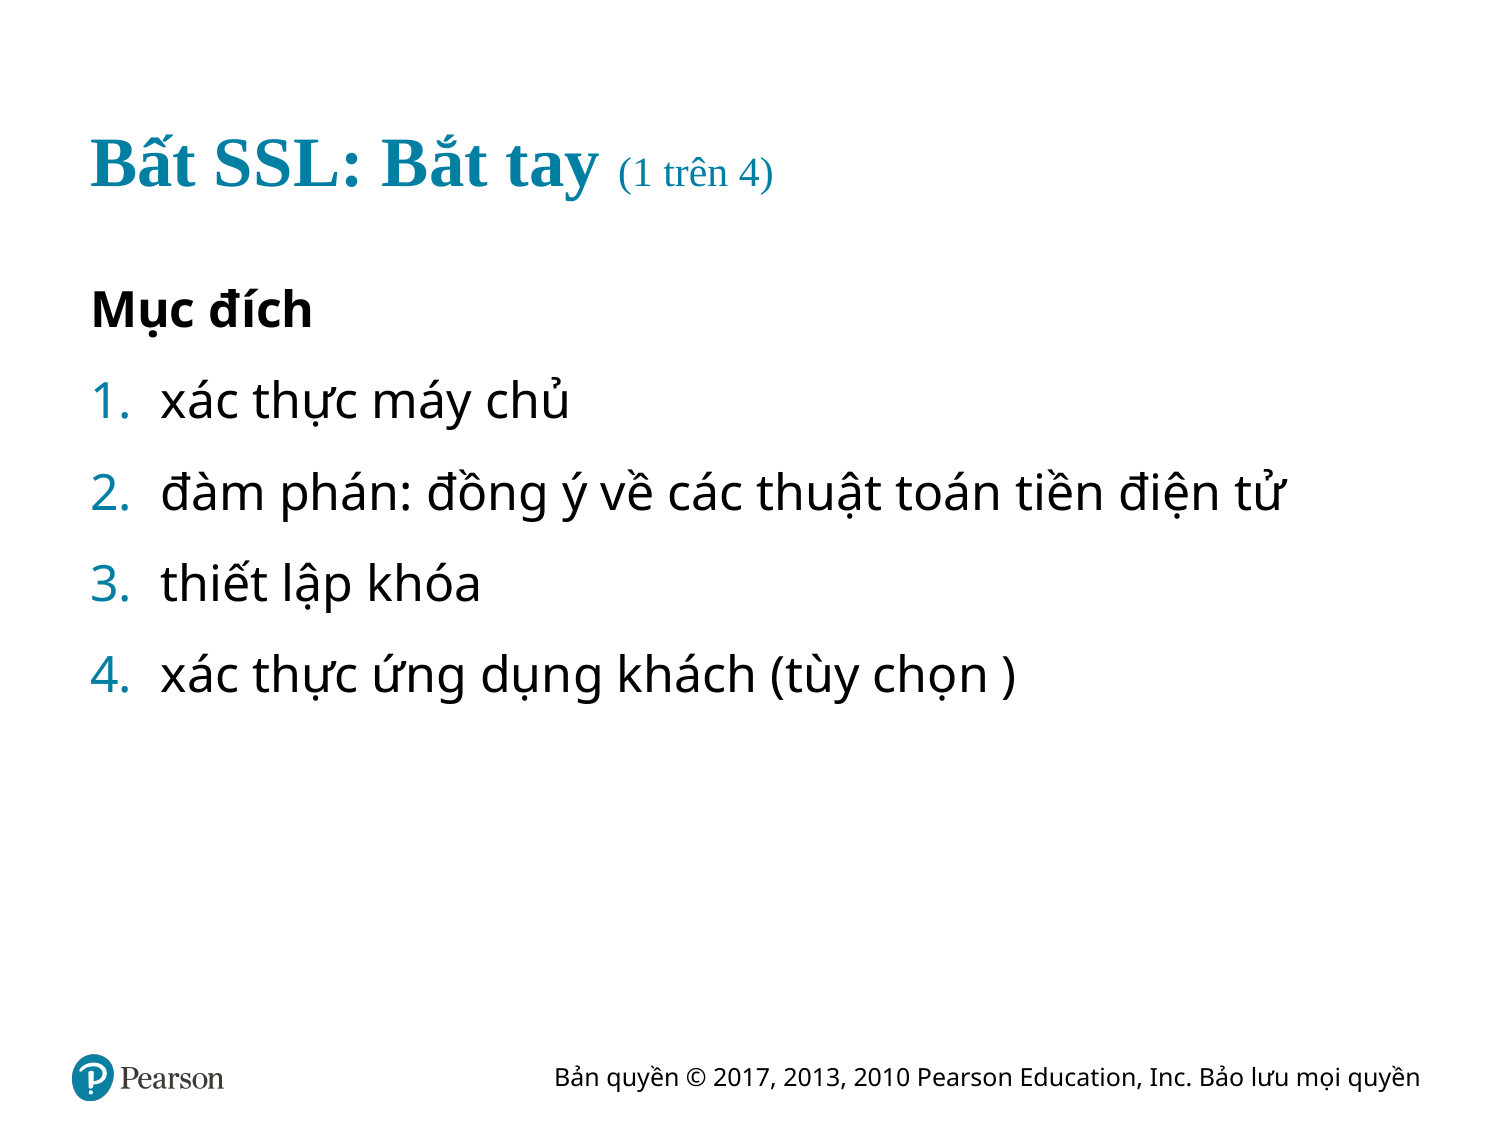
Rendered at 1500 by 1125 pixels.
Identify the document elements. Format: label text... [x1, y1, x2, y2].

picture [72, 1087, 83, 1101]
picture [72, 1054, 88, 1070]
title Bất S S L: Bắt tay (1 trên 4) [75, 0, 1425, 216]
picture [98, 1054, 224, 1101]
picture [80, 1063, 106, 1088]
list Mục đích xác thực máy chủ đàm phán: đồng ý về các thuật toán tiền điện tử thiết lập khóa xác thực ứng dụng khách (tùy chọn ) [75, 262, 1425, 931]
